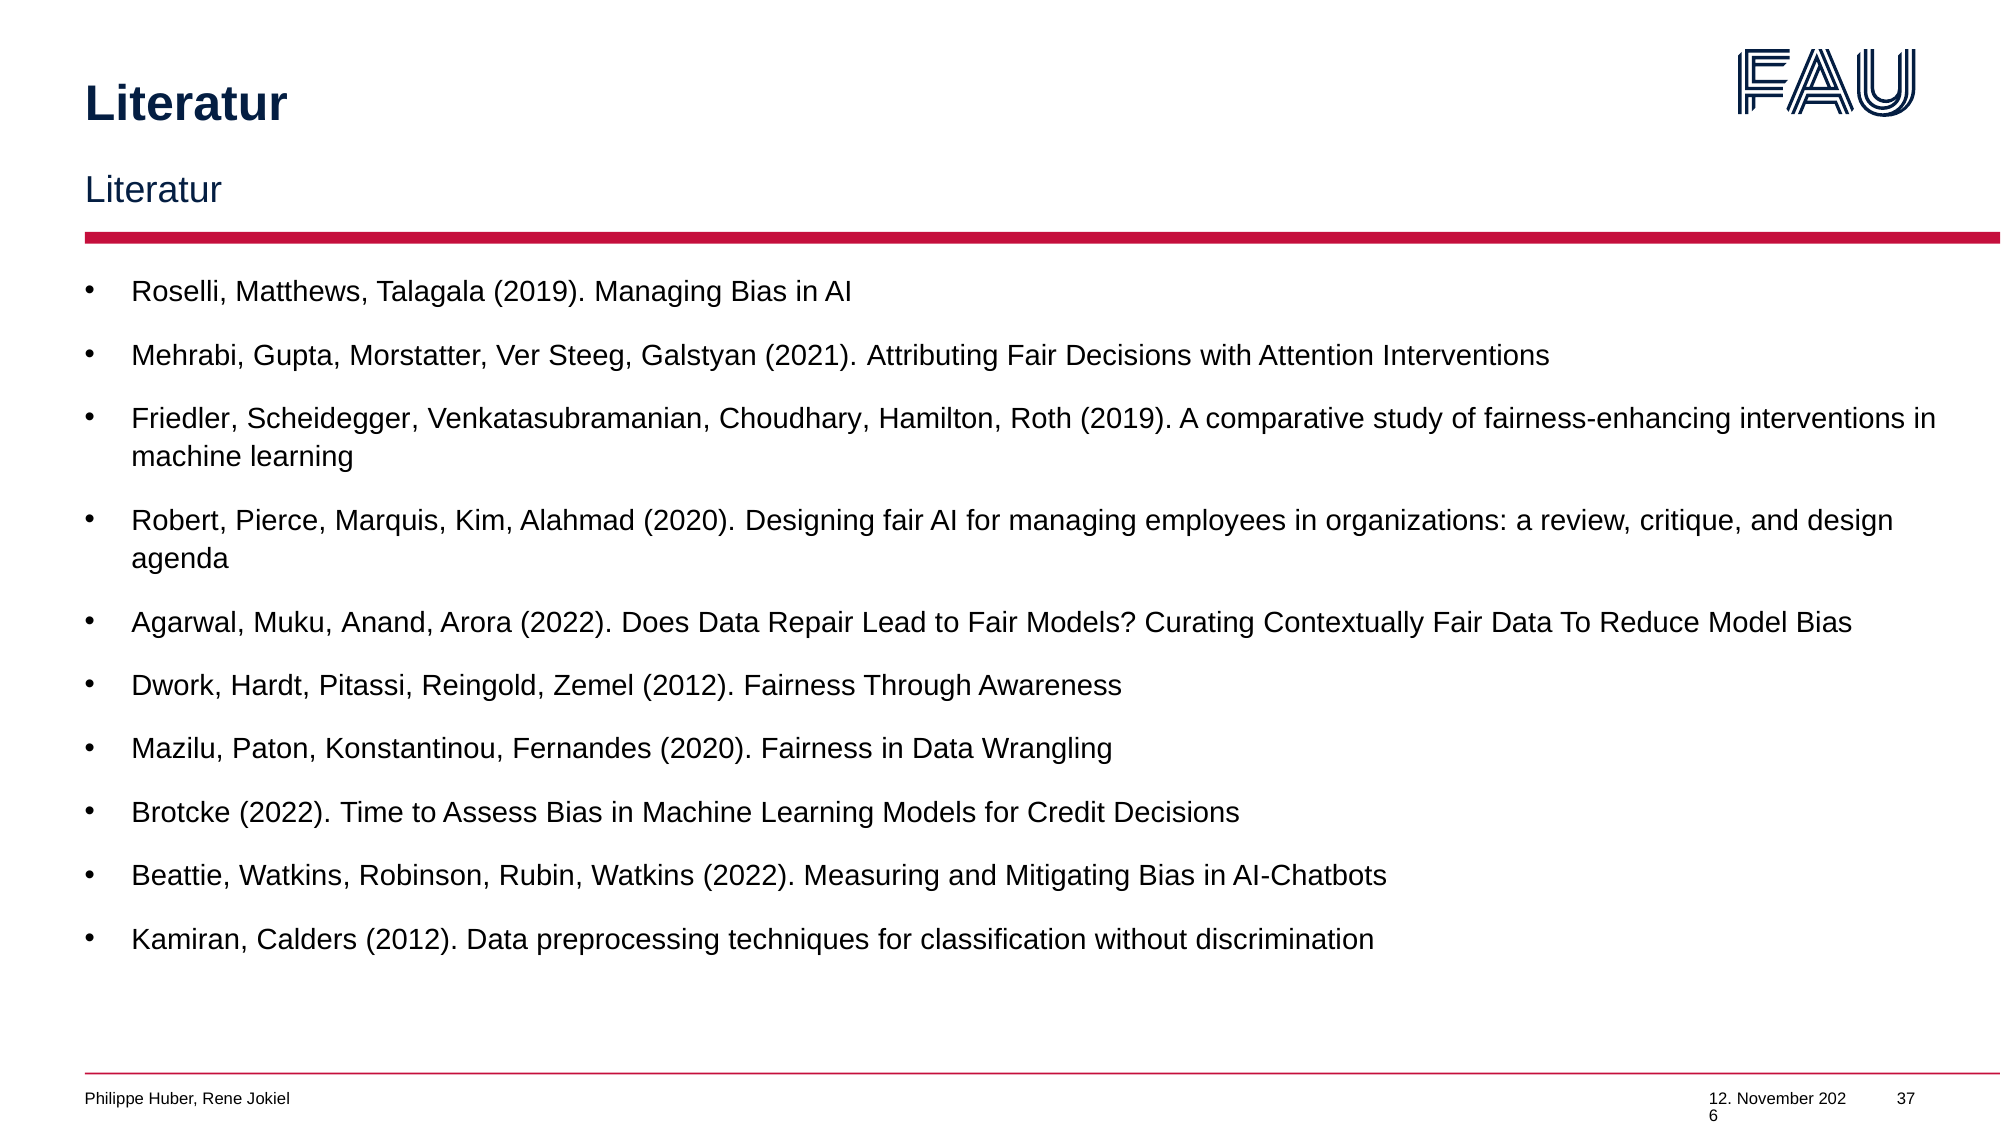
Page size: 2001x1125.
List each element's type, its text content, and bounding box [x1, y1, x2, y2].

slide_number 37 [1883, 1093, 1916, 1109]
text_box Roselli, Matthews, Talagala (2019). Managing Bias in AI Mehrabi, Gupta, Morstatter, Ver Steeg, Galstyan (2021). Attributing Fair Decisions with Attention Interventions Friedler, Scheidegger, Venkatasubramanian, Choudhary, Hamilton, Roth (2019). A comparative study of fairness-enhancing interventions in machine learning Robert, Pierce, Marquis, Kim, Alahmad (2020). Designing fair AI for managing employees in organizations: a review, critique, and design agenda Agarwal, Muku, Anand, Arora (2022). Does Data Repair Lead to Fair Models? Curating Contextually Fair Data To Reduce Model Bias Dwork, Hardt, Pitassi, Reingold, Zemel (2012). Fairness Through Awareness Mazilu, Paton, Konstantinou, Fernandes (2020). Fairness in Data Wrangling Brotcke (2022). Time to Assess Bias in Machine Learning Models for Credit Decisions Beattie, Watkins, Robinson, Rubin, Watkins (2022). Measuring and Mitigating Bias in AI-Chatbots Kamiran, Calders (2012). Data preprocessing techniques for classification without discrimination [84, 268, 1972, 1093]
title Literatur [85, 49, 1656, 159]
footer Philippe Huber, Rene Jokiel [84, 1093, 1656, 1109]
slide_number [1708, 1093, 1849, 1109]
list Literatur [85, 161, 1656, 209]
